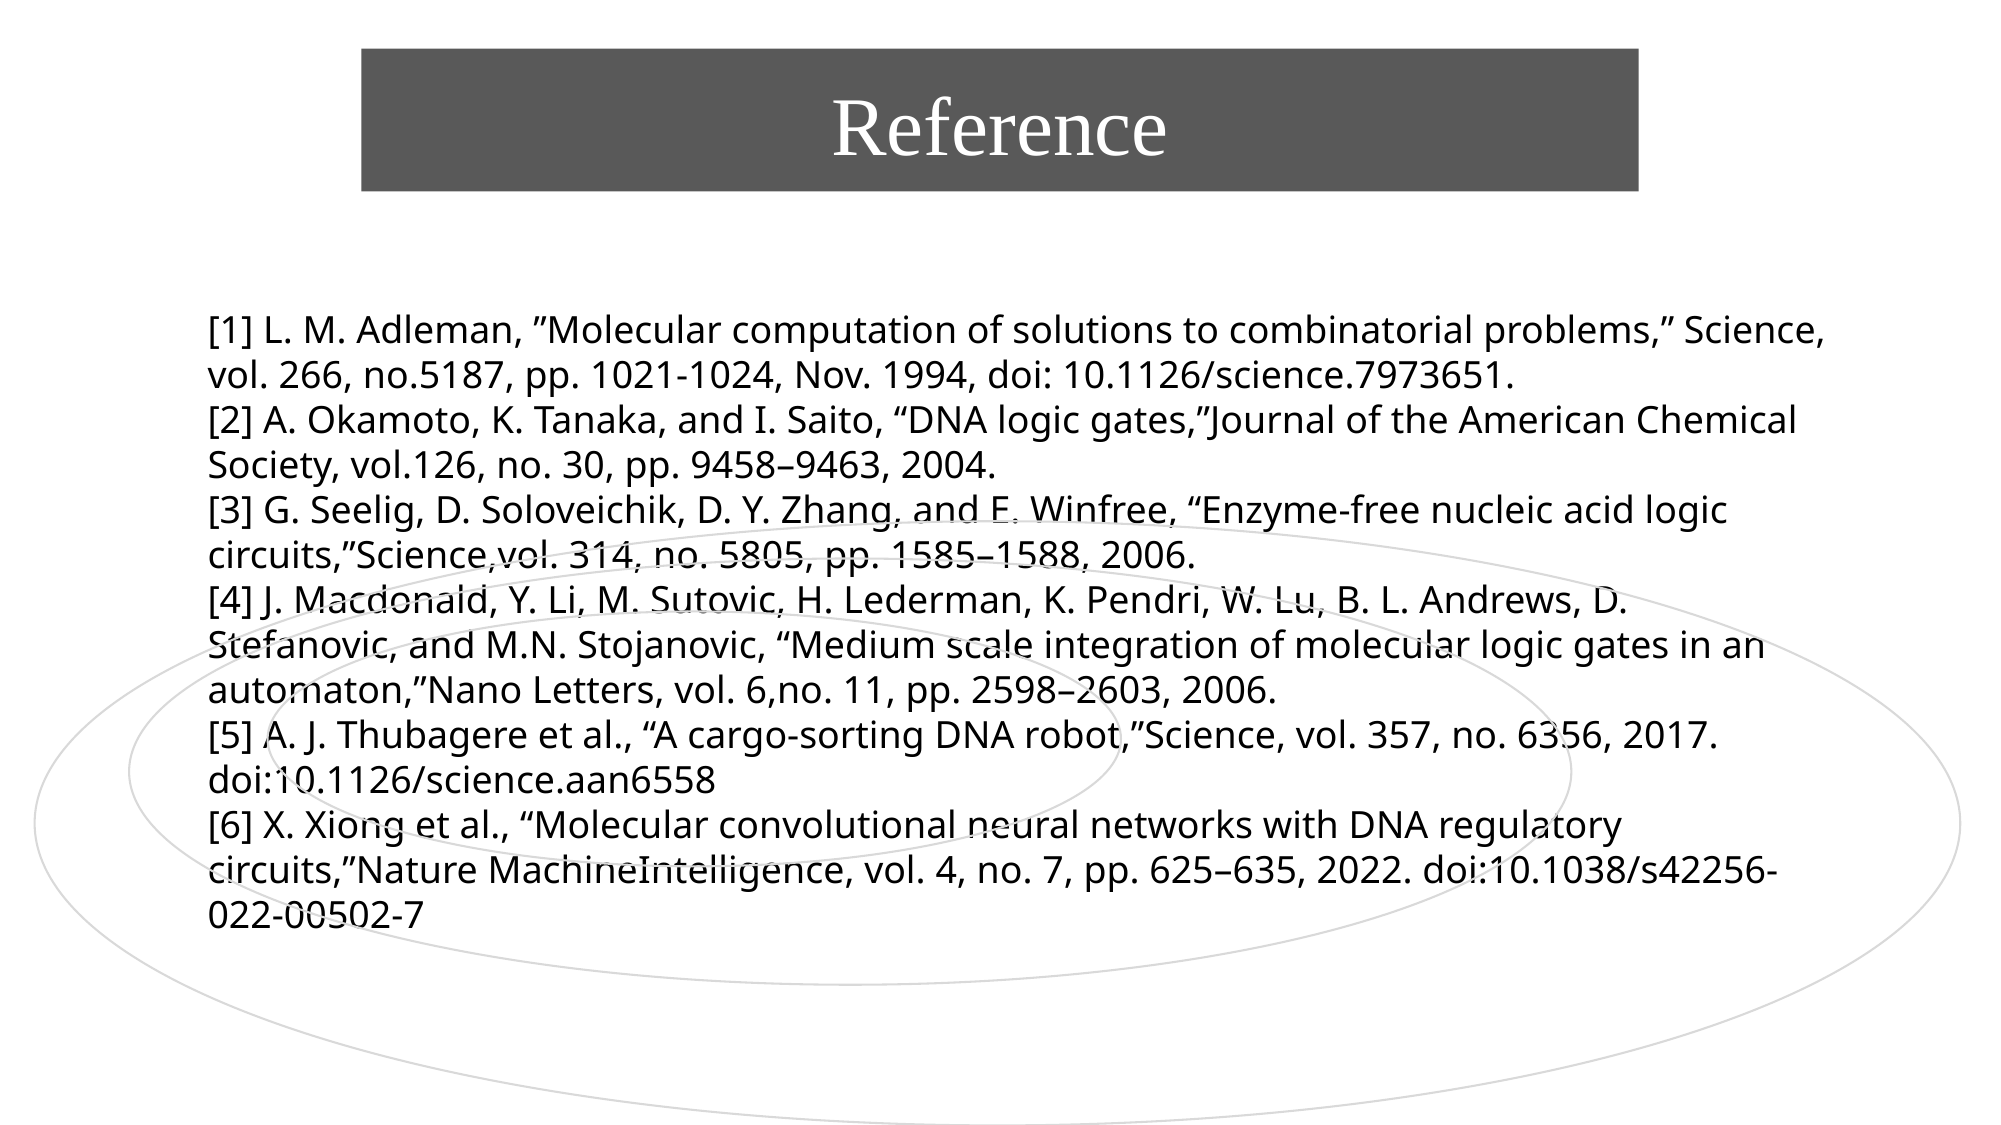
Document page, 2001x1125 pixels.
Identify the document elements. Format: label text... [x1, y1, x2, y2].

text_box [361, 48, 1639, 192]
text_box [1] L. M. Adleman, ”Molecular computation of solutions to combinatorial problems,” Science, vol. 266, no.5187, pp. 1021-1024, Nov. 1994, doi: 10.1126/science.7973651. [2] A. Okamoto, K. Tanaka, and I. Saito, “DNA logic gates,”Journal of the American Chemical Society, vol.126, no. 30, pp. 9458–9463, 2004. [3] G. Seelig, D. Soloveichik, D. Y. Zhang, and E. Winfree, “Enzyme-free nucleic acid logic circuits,”Science,vol. 314, no. 5805, pp. 1585–1588, 2006. [4] J. Macdonald, Y. Li, M. Sutovic, H. Lederman, K. Pendri, W. Lu, B. L. Andrews, D. Stefanovic, and M.N. Stojanovic, “Medium scale integration of molecular logic gates in an automaton,”Nano Letters, vol. 6,no. 11, pp. 2598–2603, 2006. [5] A. J. Thubagere et al., “A cargo-sorting DNA robot,”Science, vol. 357, no. 6356, 2017. doi:10.1126/science.aan6558 [6] X. Xiong et al., “Molecular convolutional neural networks with DNA regulatory circuits,”Nature MachineIntelligence, vol. 4, no. 7, pp. 625–635, 2022. doi:10.1038/s42256-022-00502-7 [207, 306, 1830, 669]
text_box Reference [431, 65, 1569, 180]
text_box [33, 520, 1962, 1125]
text_box [128, 557, 1573, 986]
text_box [266, 610, 1123, 868]
